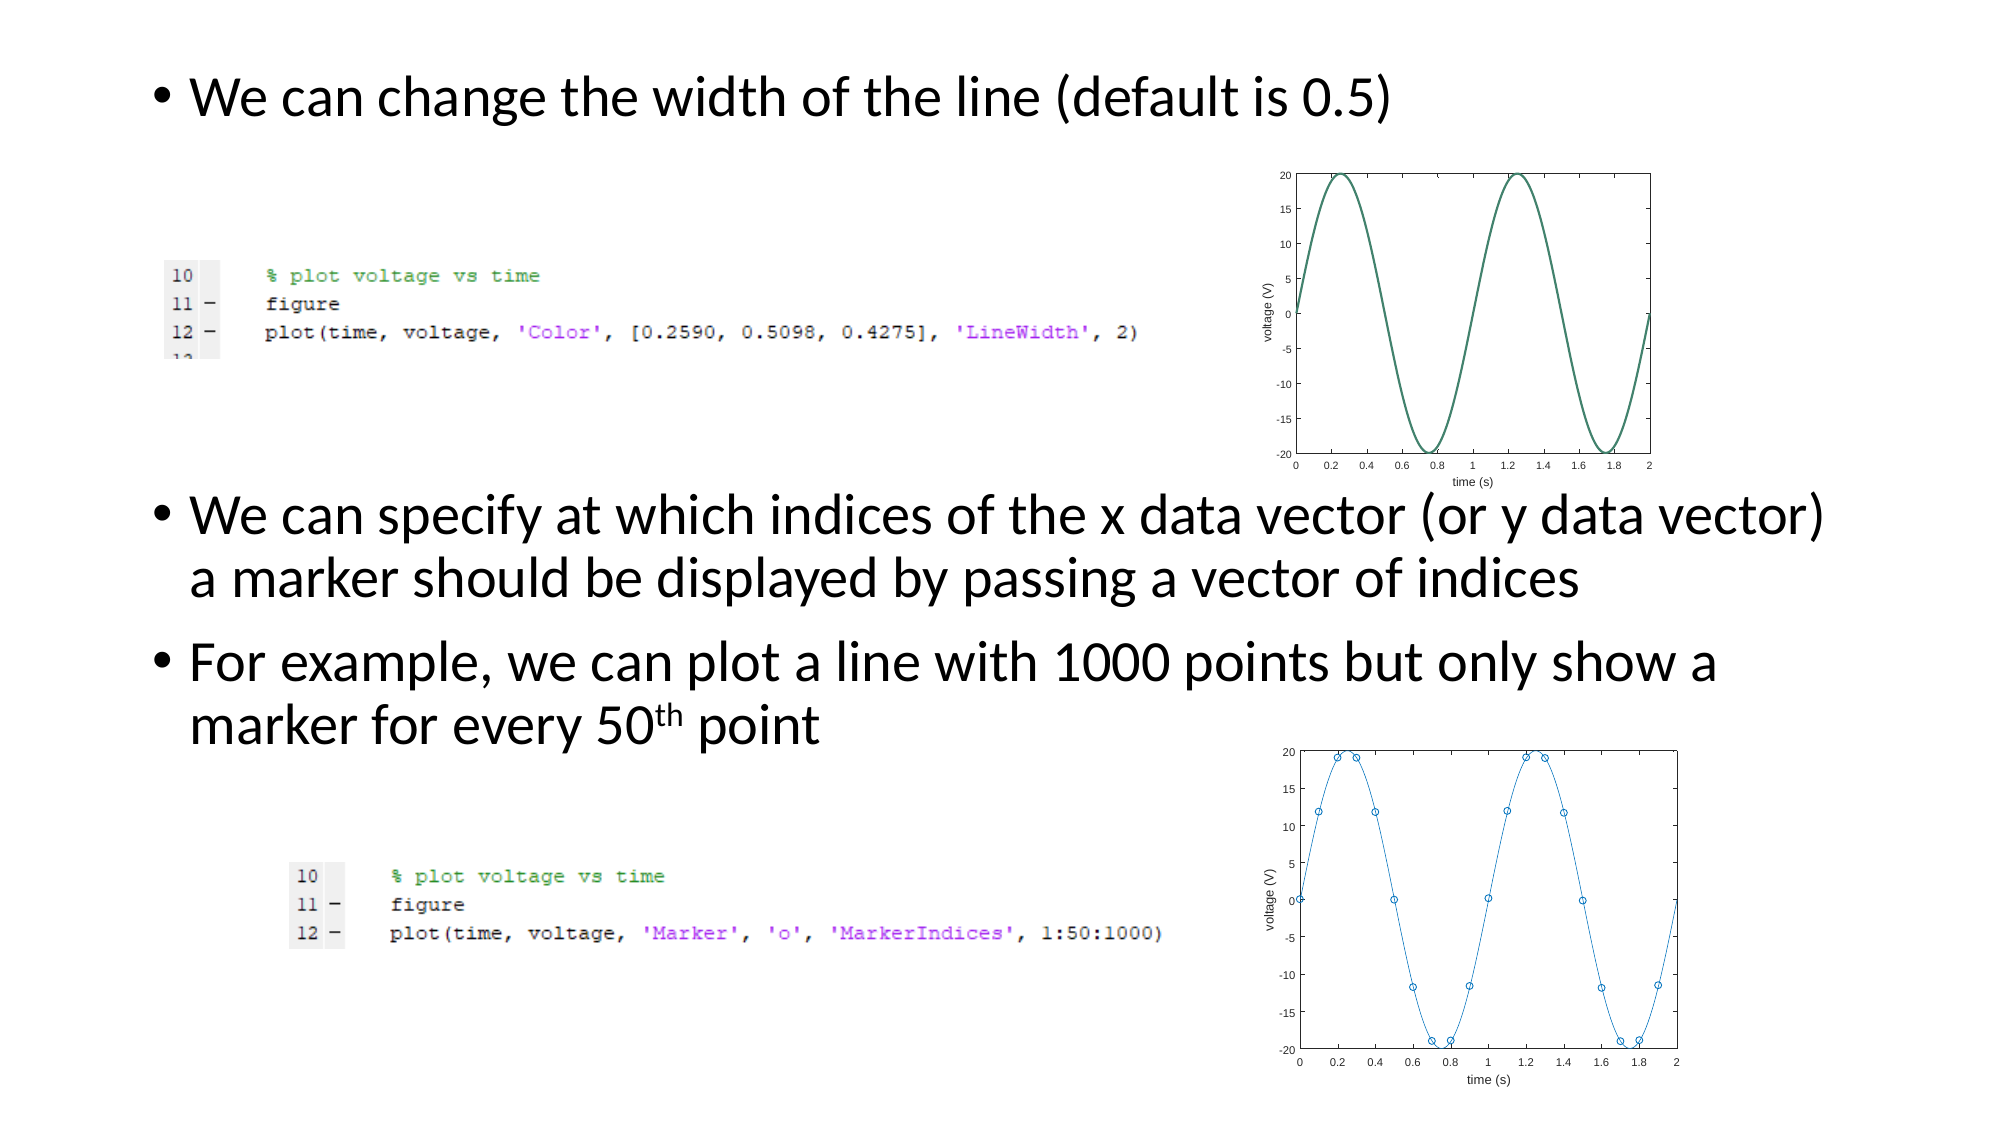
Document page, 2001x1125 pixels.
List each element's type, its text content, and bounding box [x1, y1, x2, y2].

list We can change the width of the line (default is 0.5) We can specify at which indices of the x data vector (or y data vector) a marker should be displayed by passing a vector of indices For example, we can plot a line with 1000 points but only show a marker for every 50th point [137, 58, 1861, 1108]
picture [1236, 723, 1723, 1088]
picture [1236, 148, 1693, 490]
picture [289, 862, 1185, 949]
picture [164, 260, 1162, 359]
